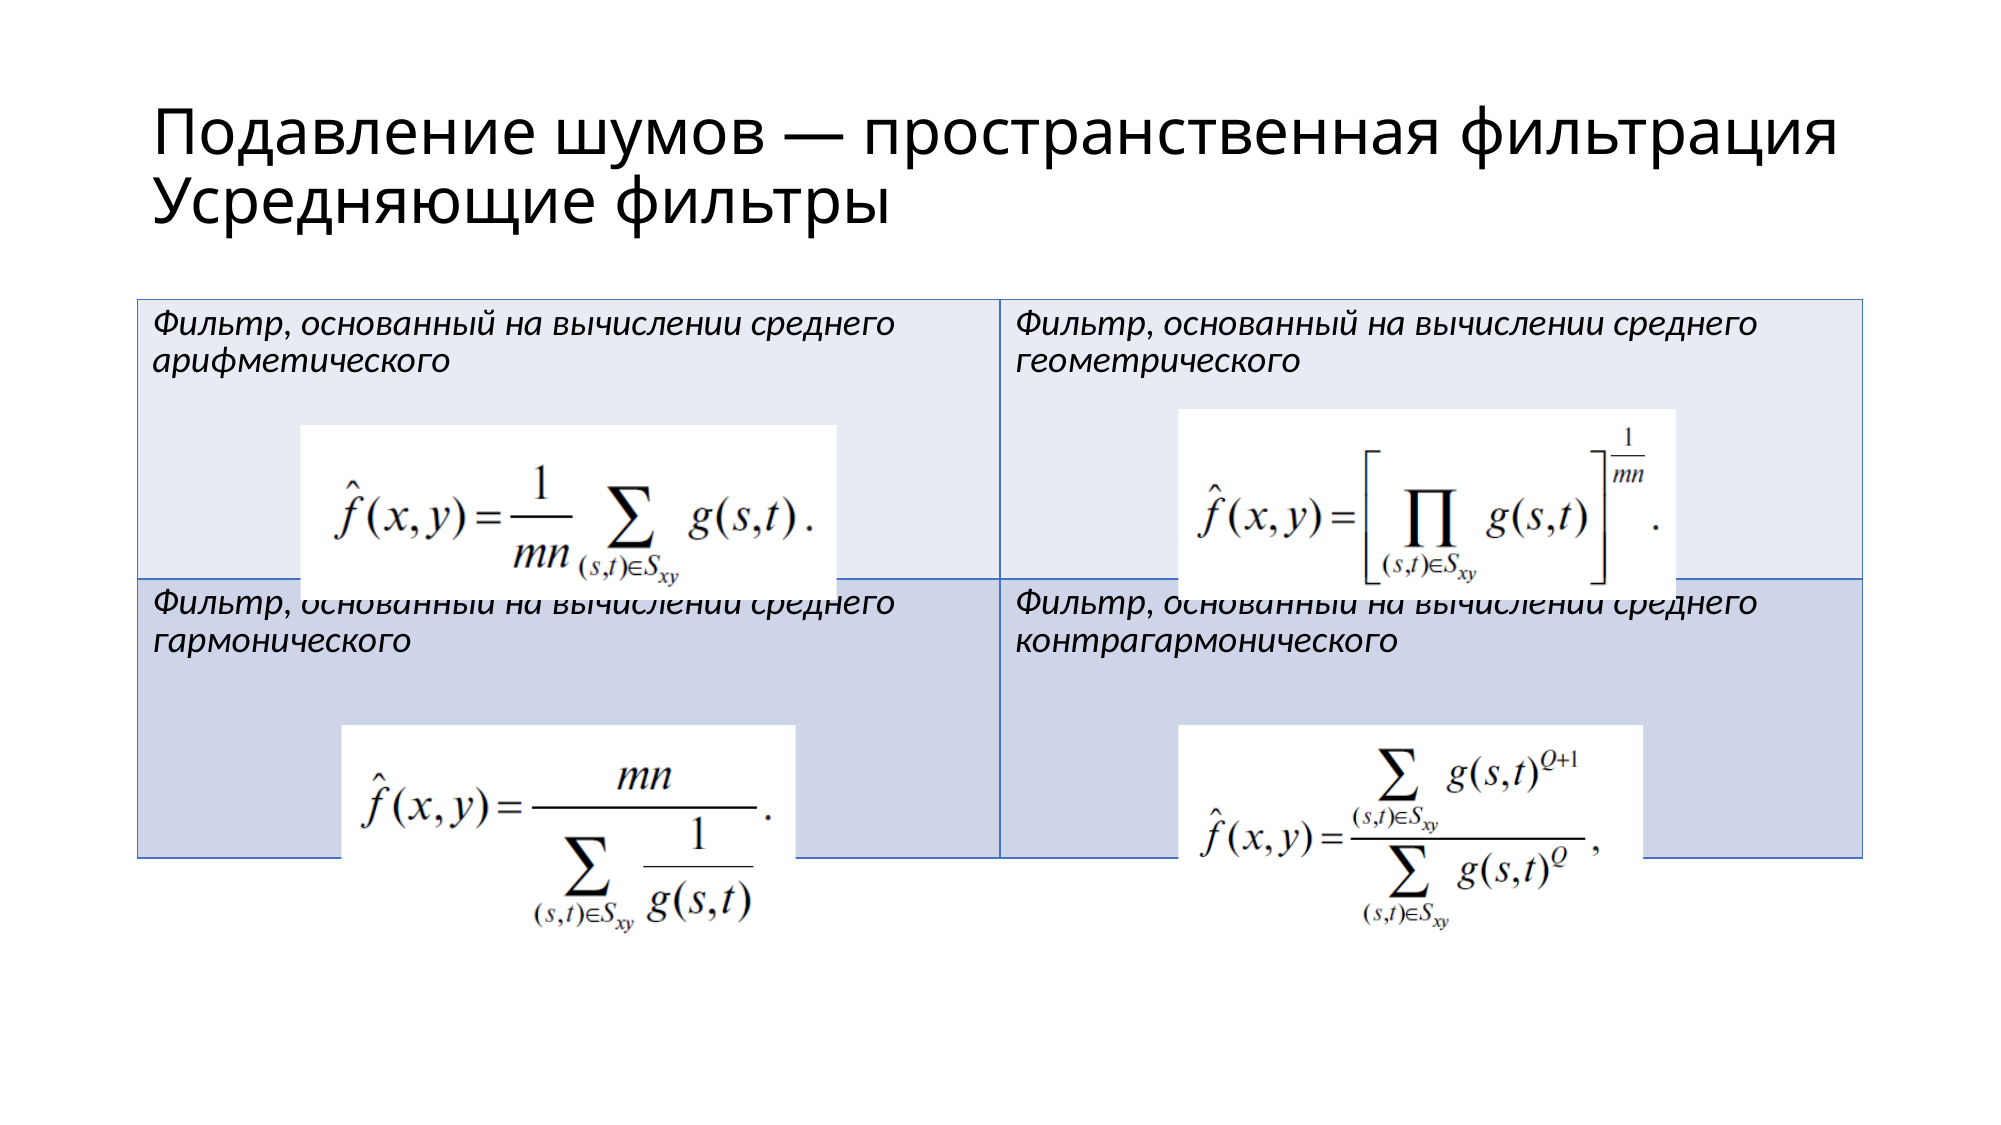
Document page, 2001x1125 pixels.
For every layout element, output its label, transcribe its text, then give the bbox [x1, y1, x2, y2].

title Подавление шумов — пространственная фильтрация Усредняющие фильтры [137, 59, 1863, 278]
picture [300, 424, 837, 600]
table_cell Фильтр, основанный на вычислении среднего гармонического [138, 580, 999, 857]
picture [1178, 725, 1644, 942]
table_header Фильтр, основанный на вычислении среднего арифметического [138, 300, 999, 578]
picture [1178, 409, 1676, 600]
table_cell Фильтр, основанный на вычислении среднего контрагармонического [1001, 580, 1862, 857]
picture [341, 725, 796, 943]
table_header Фильтр, основанный на вычислении среднего геометрического [1001, 300, 1862, 578]
